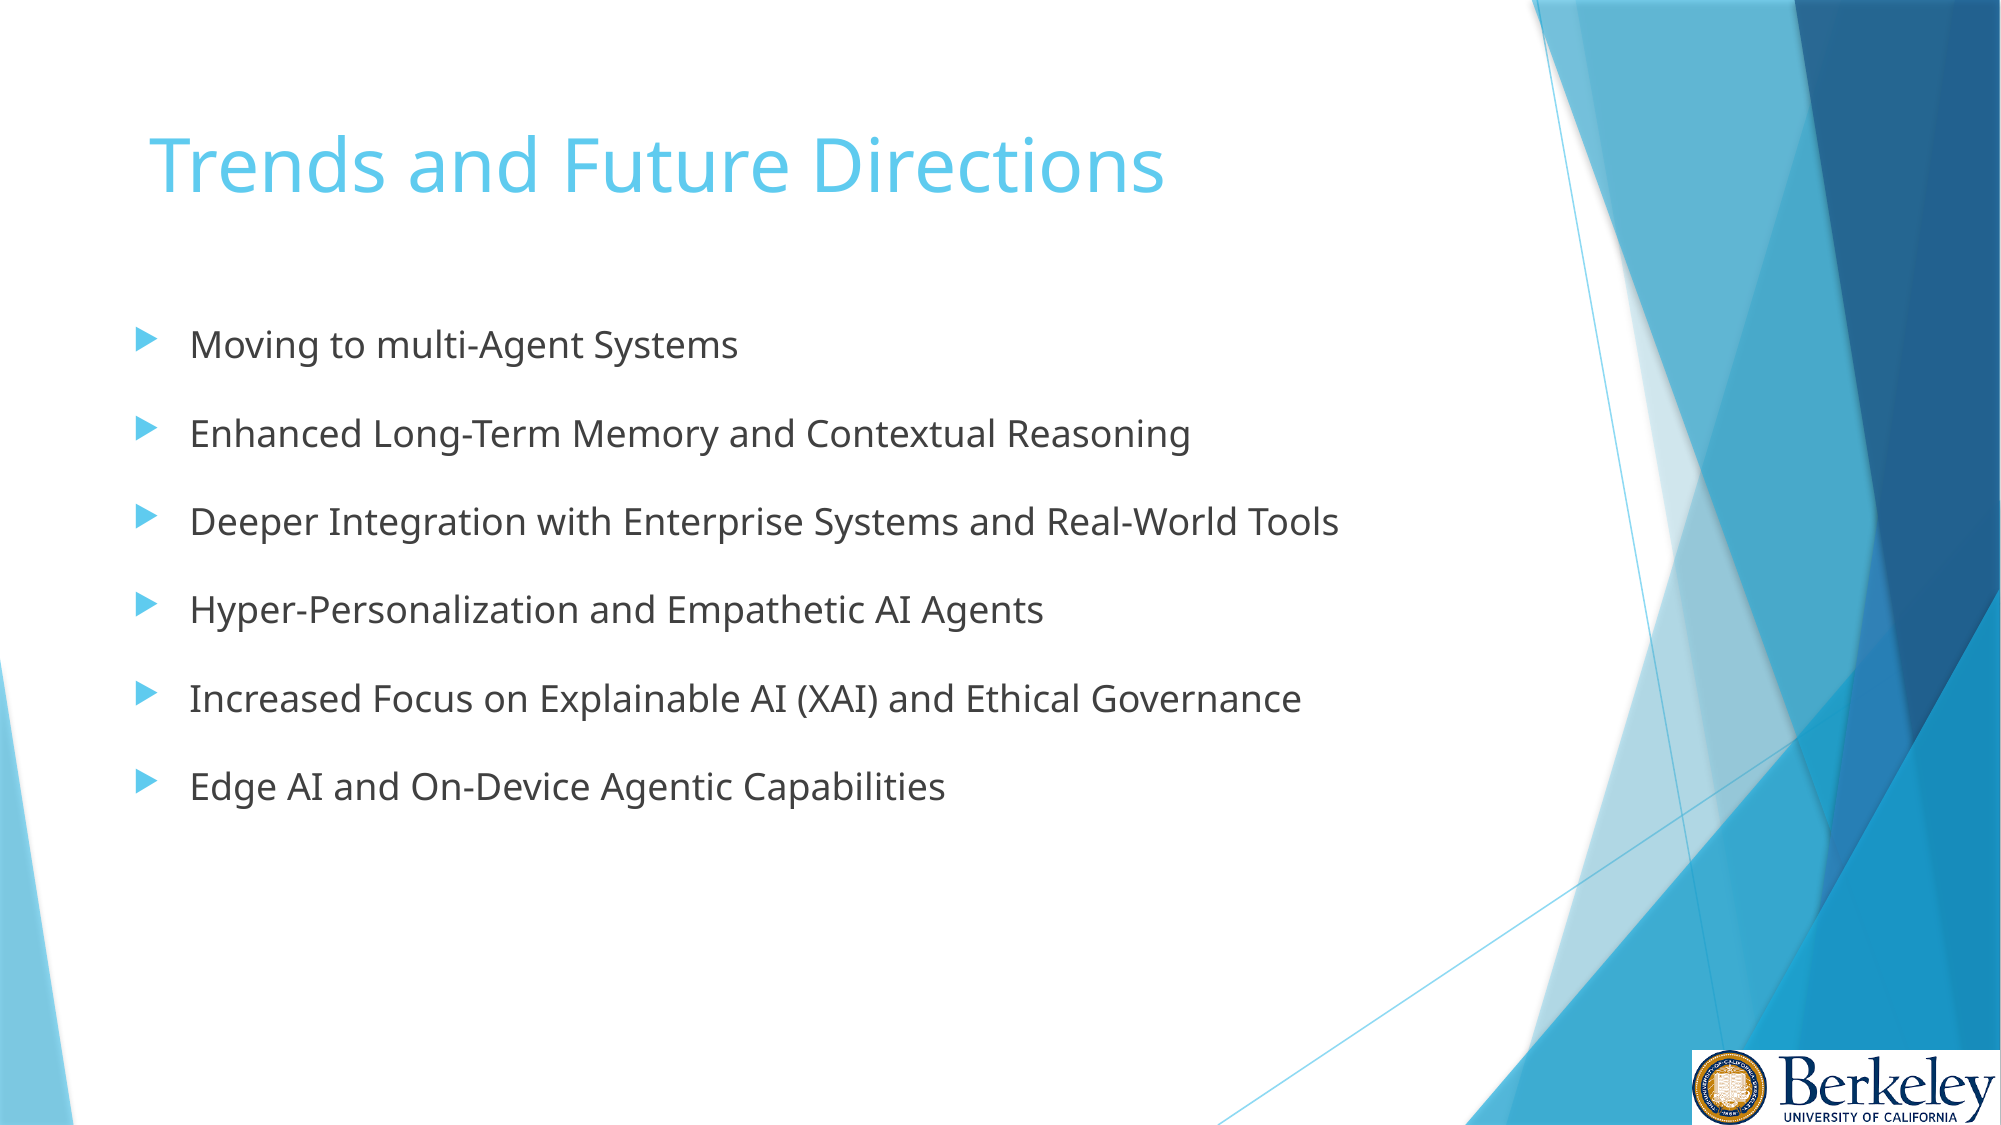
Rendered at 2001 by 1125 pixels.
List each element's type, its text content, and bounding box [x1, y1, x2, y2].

picture [1723, 1050, 2000, 1125]
list Moving to multi-Agent Systems Enhanced Long-Term Memory and Contextual Reasoning Deeper Integration with Enterprise Systems and Real-World Tools Hyper-Personalization and Empathetic AI Agents Increased Focus on Explainable AI (XAI) and Ethical Governance Edge AI and On-Device Agentic Capabilities [118, 291, 1723, 1125]
text_box Trends and Future Directions [134, 110, 1341, 215]
